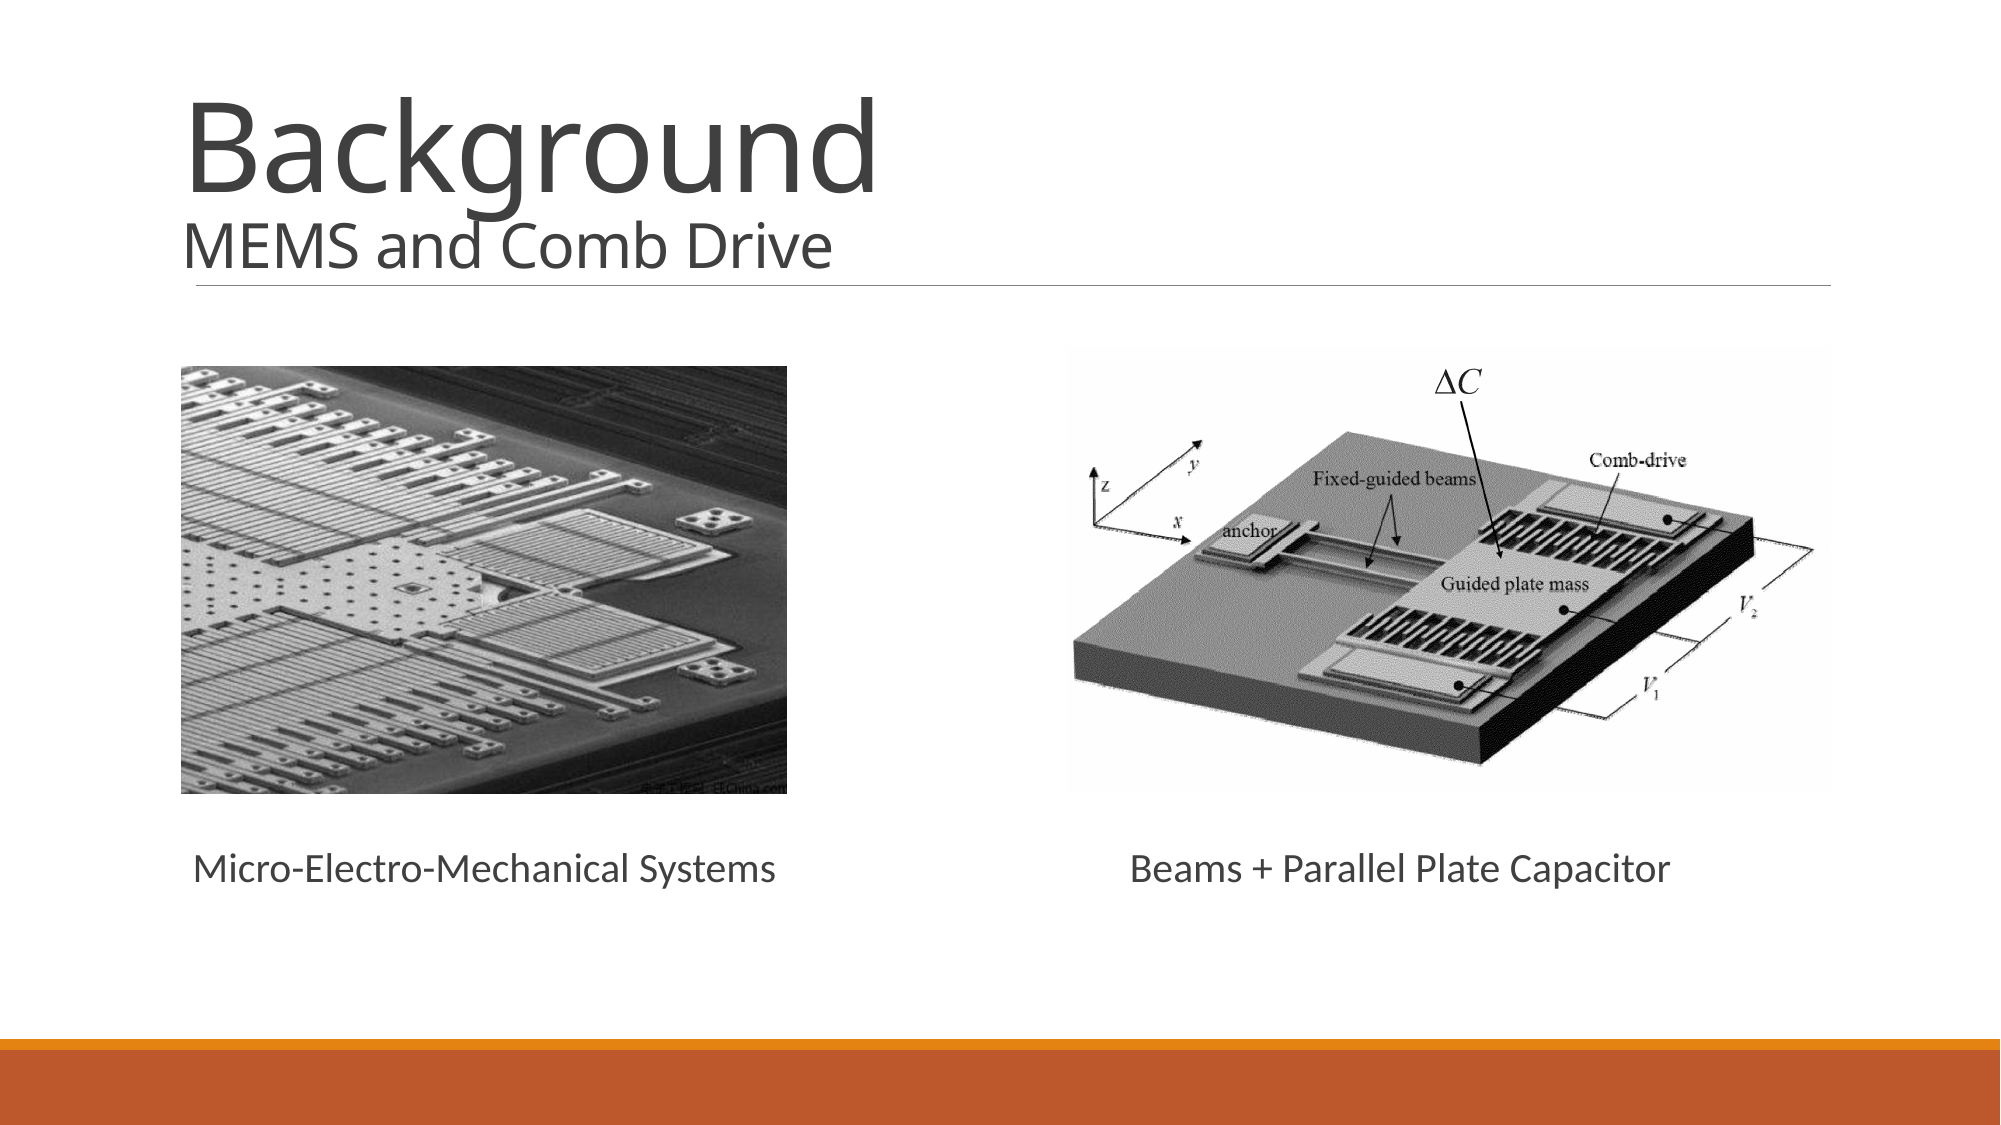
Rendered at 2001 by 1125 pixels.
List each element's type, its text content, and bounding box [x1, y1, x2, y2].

list Micro-Electro-Mechanical Systems [162, 809, 943, 930]
title Background MEMS and Comb Drive [166, 1, 1811, 289]
picture [1065, 345, 1832, 795]
picture [180, 366, 788, 795]
text_box Beams + Parallel Plate Capacitor [1099, 809, 1880, 930]
